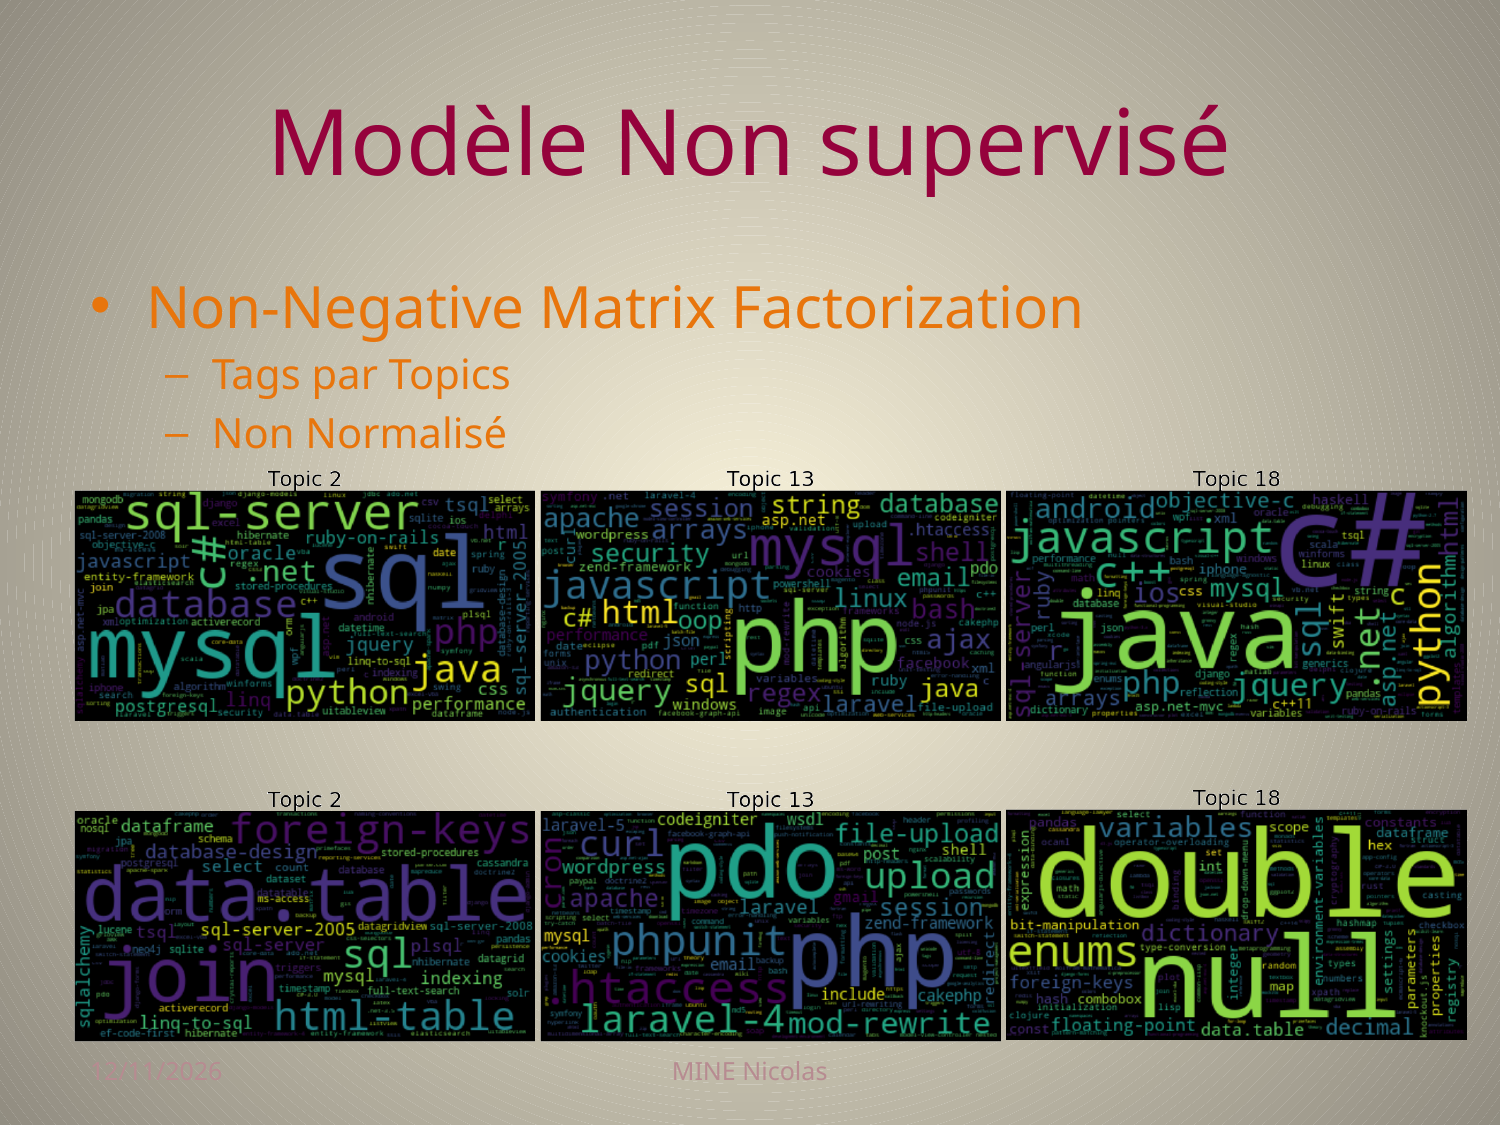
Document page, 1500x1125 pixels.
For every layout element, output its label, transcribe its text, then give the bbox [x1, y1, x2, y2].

picture [0, 408, 1500, 1125]
title Modèle Non supervisé [75, 45, 1425, 233]
list Non-Negative Matrix Factorization Tags par Topics Non Normalisé Normalisé [75, 262, 1425, 407]
